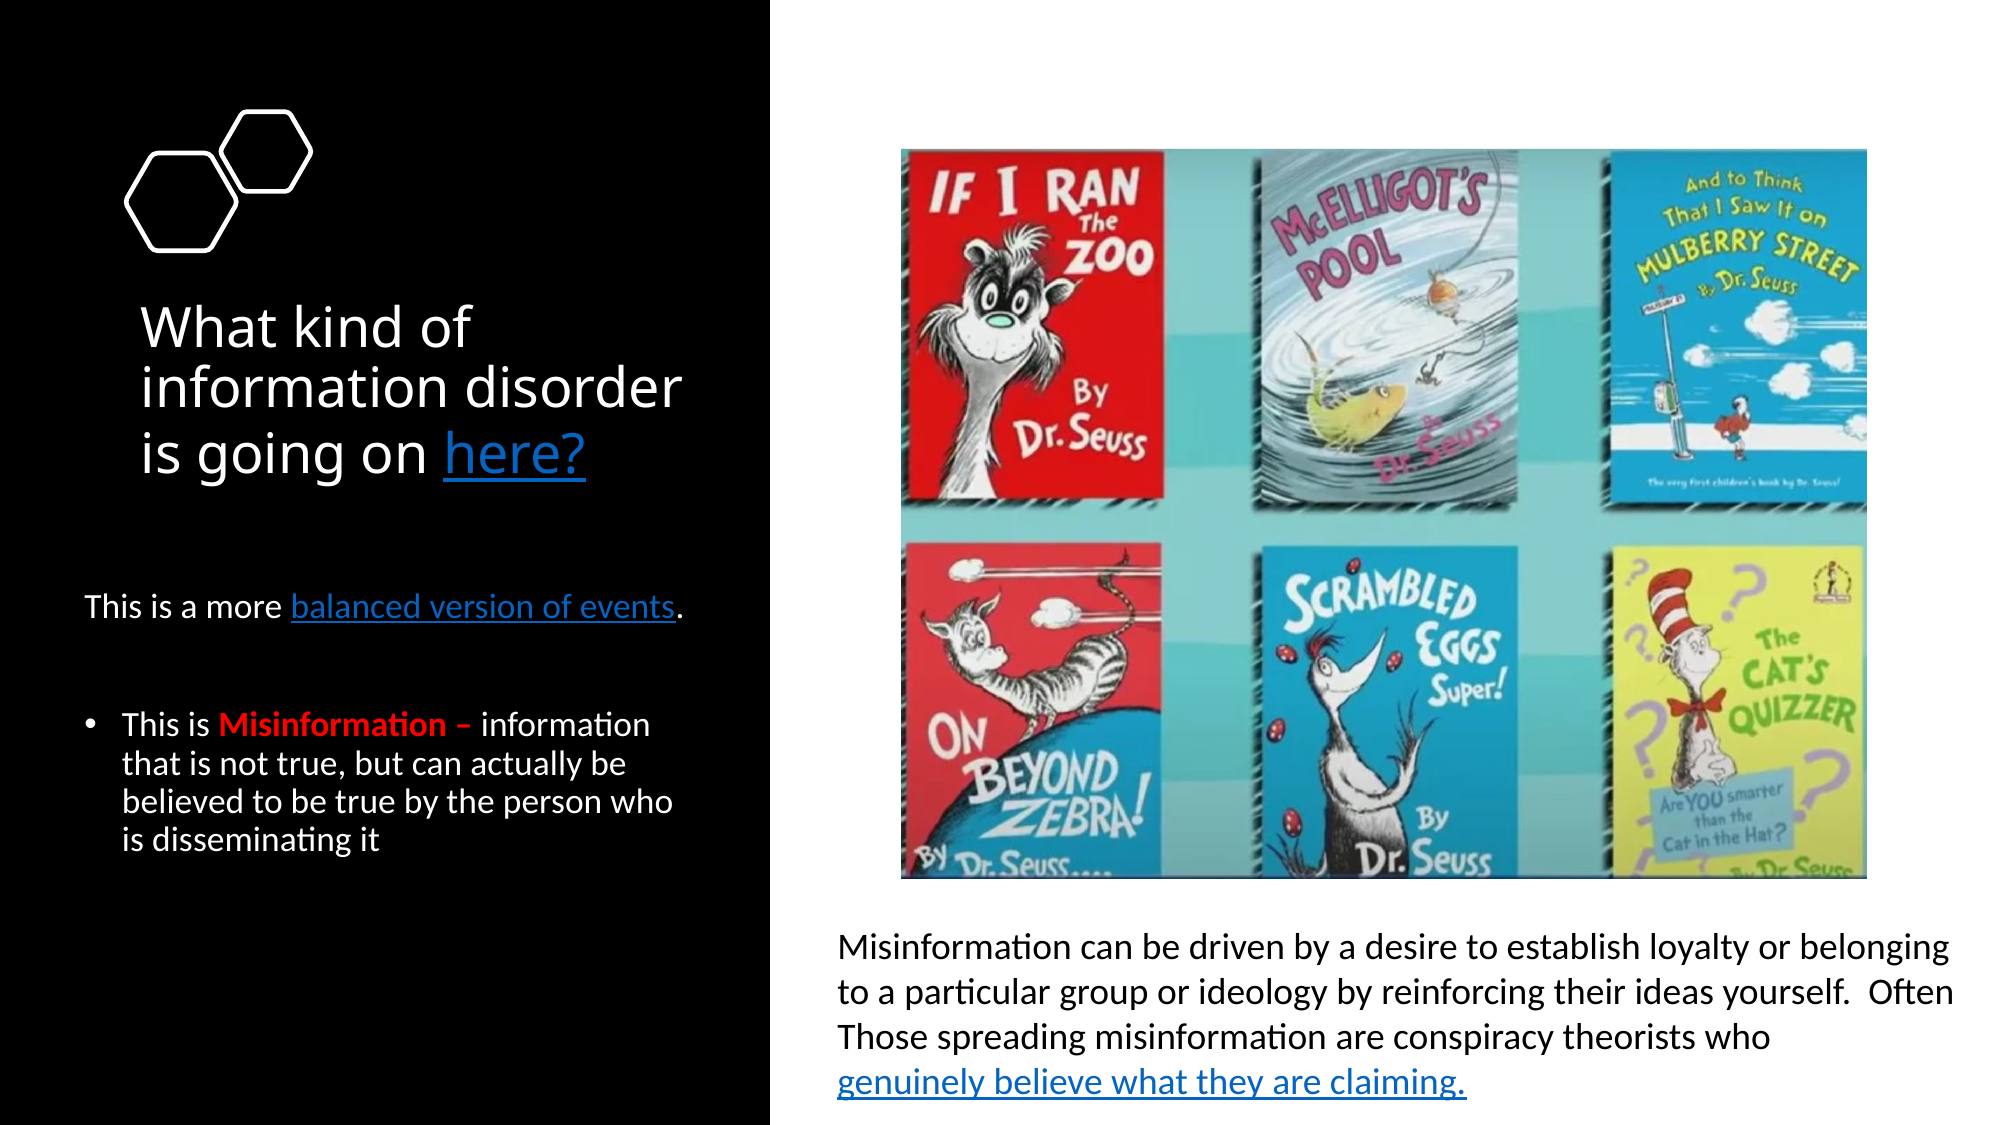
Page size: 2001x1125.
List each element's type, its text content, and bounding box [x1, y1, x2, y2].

picture [901, 148, 1867, 882]
text_box [771, 0, 2000, 1125]
text_box [0, 0, 771, 1125]
text_box Misinformation can be driven by a desire to establish loyalty or belonging to a particular group or ideology by reinforcing their ideas yourself. Often Those spreading misinformation are conspiracy theorists who genuinely believe what they are claiming. [822, 914, 1980, 1110]
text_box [125, 111, 311, 251]
title What kind of information disorder is going on here? [125, 292, 714, 517]
list This is a more balanced version of events. This is Misinformation – information that is not true, but can actually be believed to be true by the person who is disseminating it [69, 517, 714, 1014]
